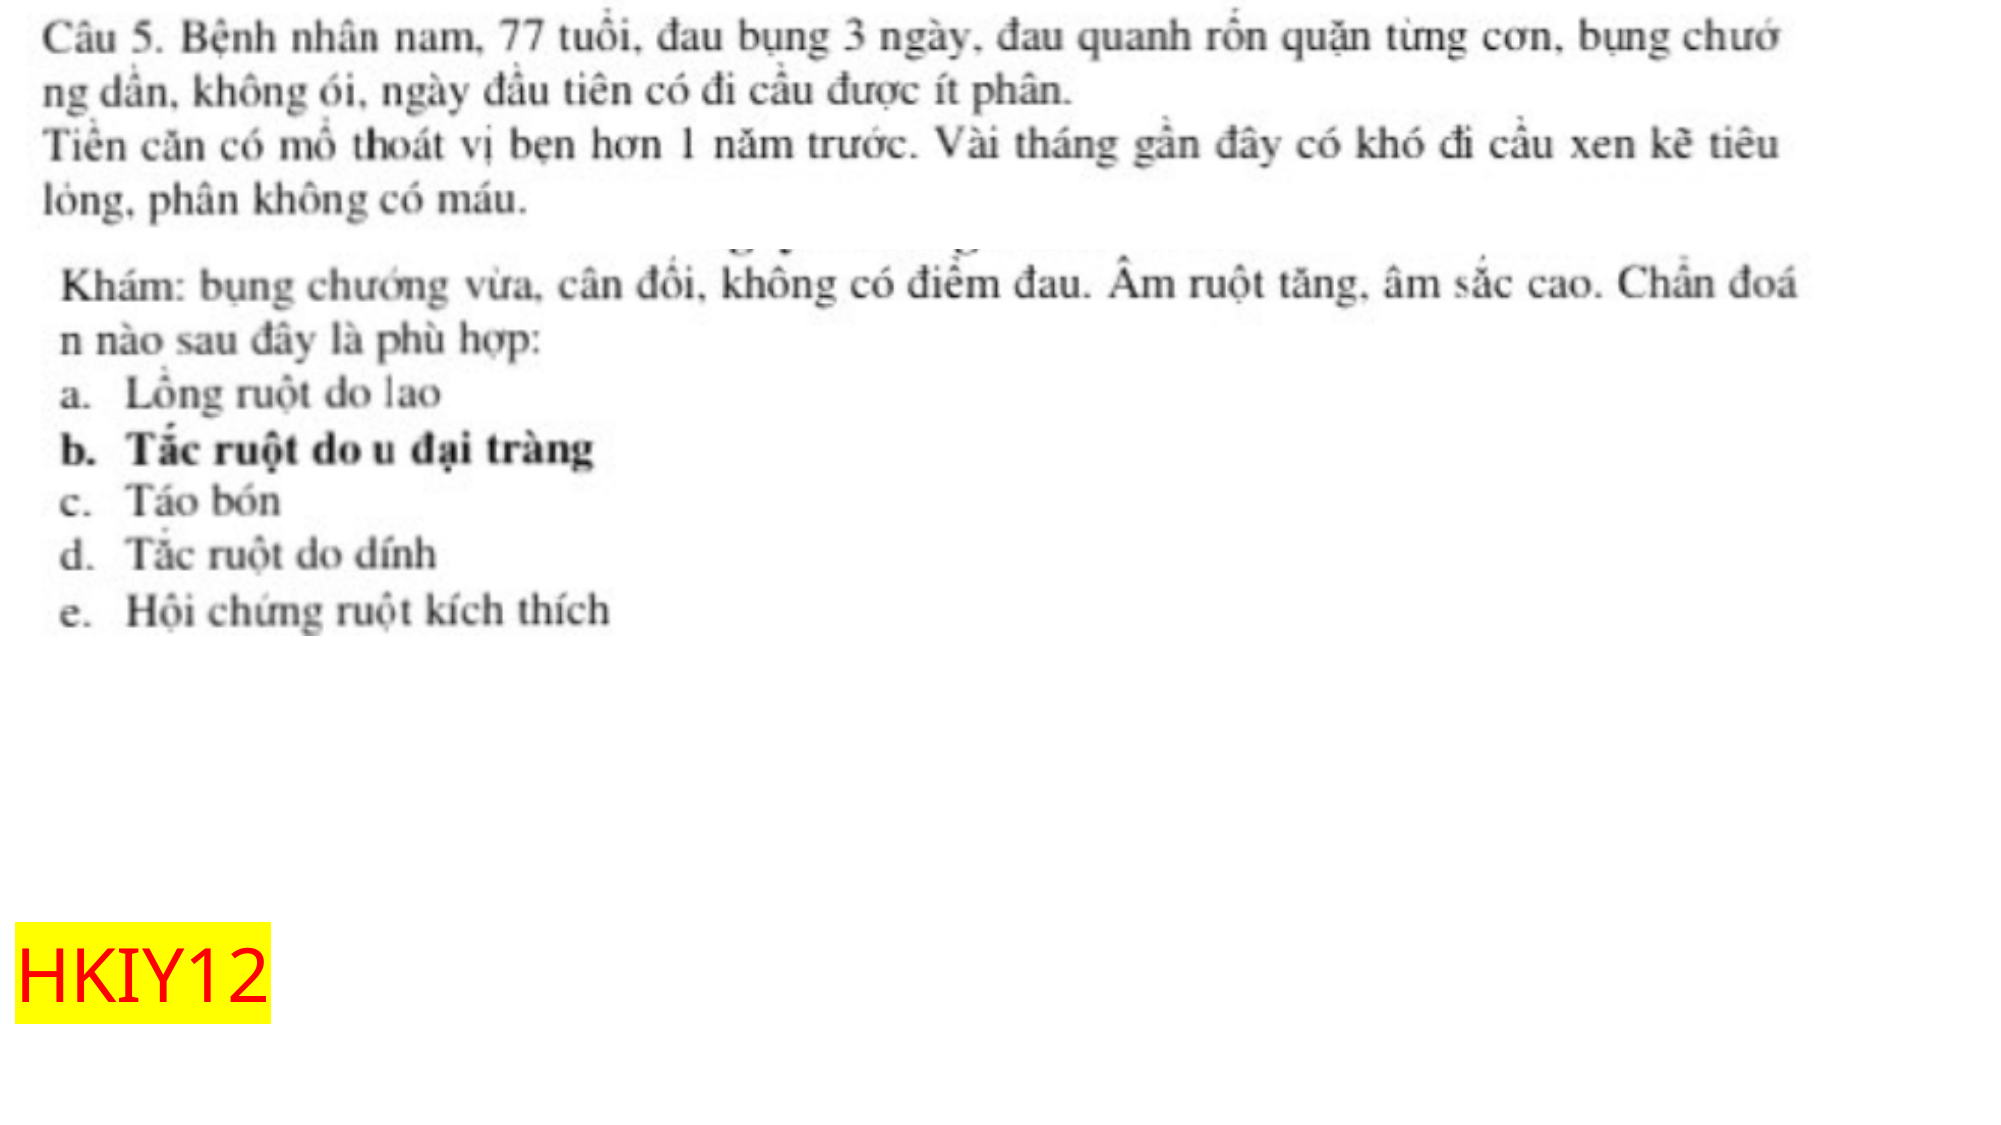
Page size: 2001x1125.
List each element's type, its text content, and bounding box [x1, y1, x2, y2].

picture [0, 0, 1978, 239]
picture [0, 249, 2000, 637]
title HKIY12 [0, 831, 2000, 1125]
